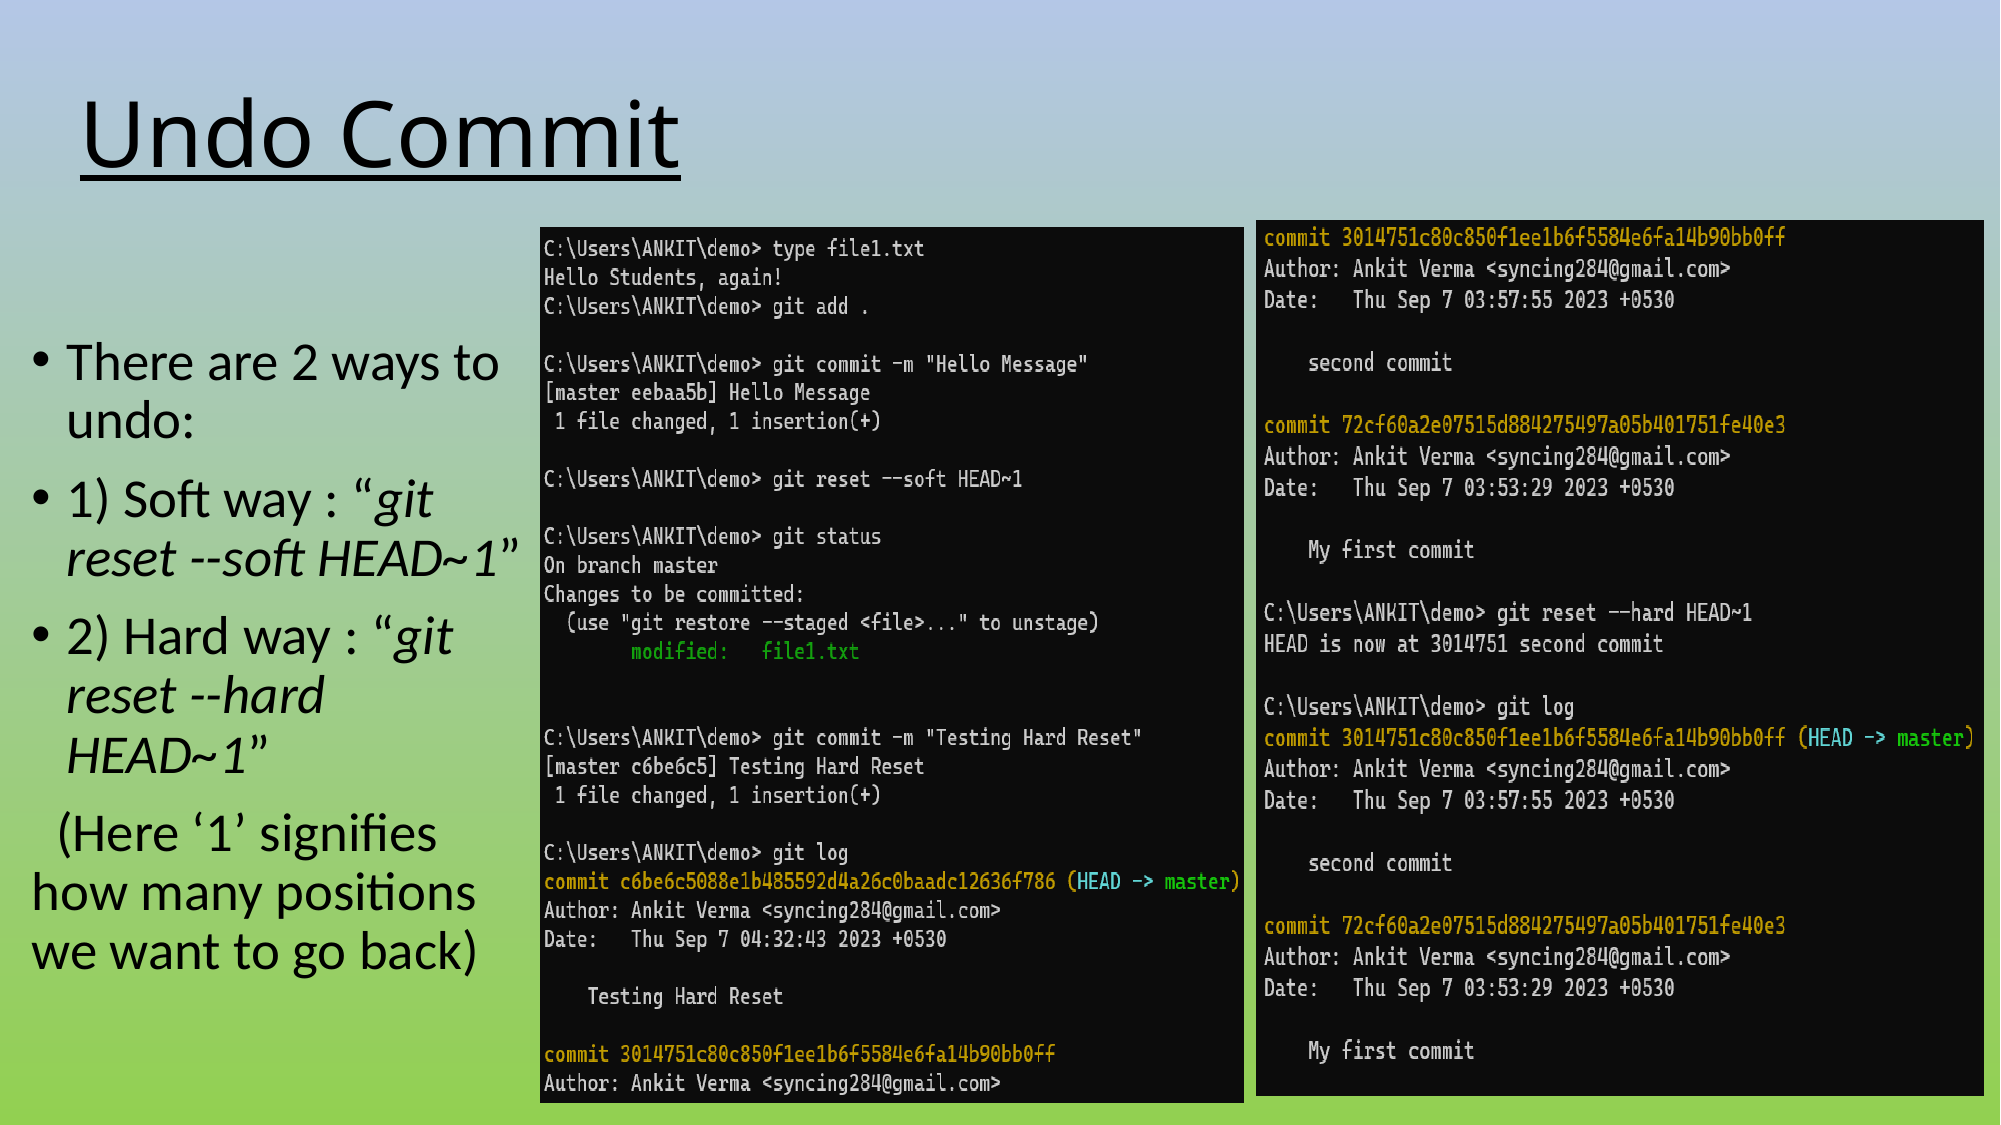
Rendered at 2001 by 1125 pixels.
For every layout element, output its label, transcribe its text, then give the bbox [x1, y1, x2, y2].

picture [1256, 220, 1984, 1096]
title Undo Commit [64, 29, 768, 247]
list There are 2 ways to undo: 1) Soft way : “git reset --soft HEAD~1” 2) Hard way : “git reset --hard HEAD~1” (Here ‘1’ signifies how many positions we want to go back) [16, 325, 540, 1040]
picture [540, 227, 1244, 1103]
